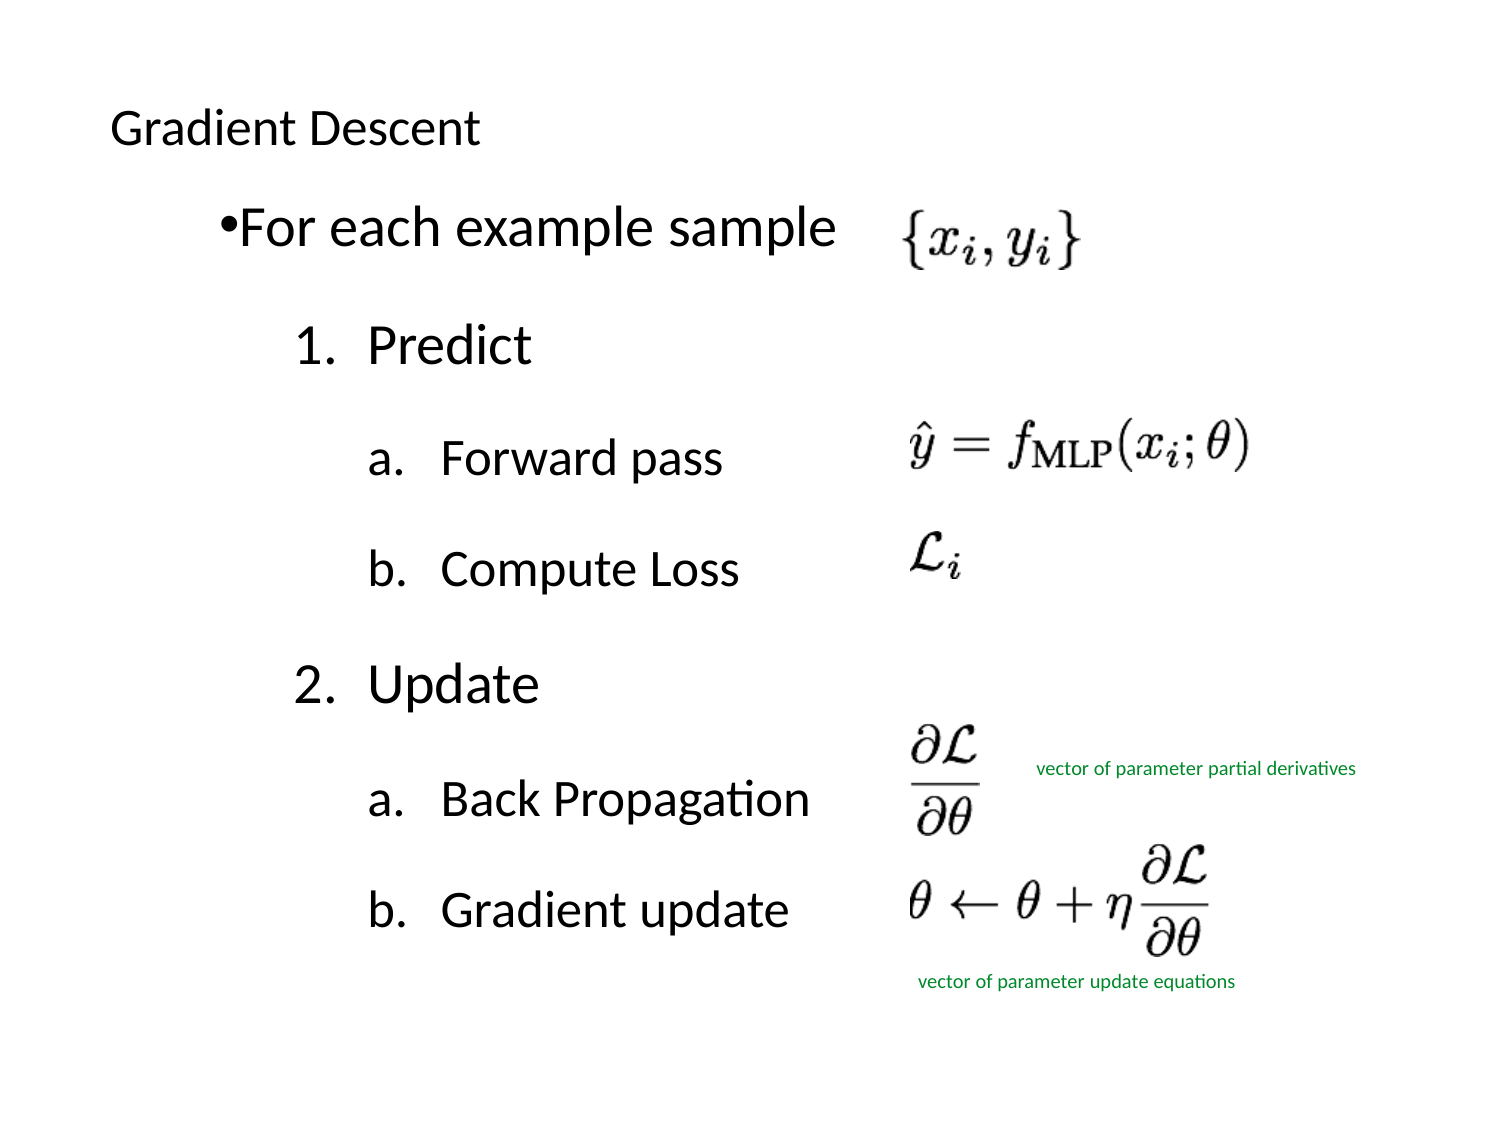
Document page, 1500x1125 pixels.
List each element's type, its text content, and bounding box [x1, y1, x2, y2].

picture [901, 209, 1081, 270]
title Gradient Descent [108, 29, 619, 219]
text_box vector of parameter update equations [1130, 966, 1265, 993]
list For each example sample Predict Forward pass Compute Loss Update Back Propagation Gradient update [219, 186, 1130, 1025]
text_box vector of parameter partial derivatives [1130, 753, 1385, 780]
picture [910, 843, 1210, 957]
picture [910, 417, 1250, 472]
picture [910, 531, 961, 579]
picture [910, 723, 980, 836]
